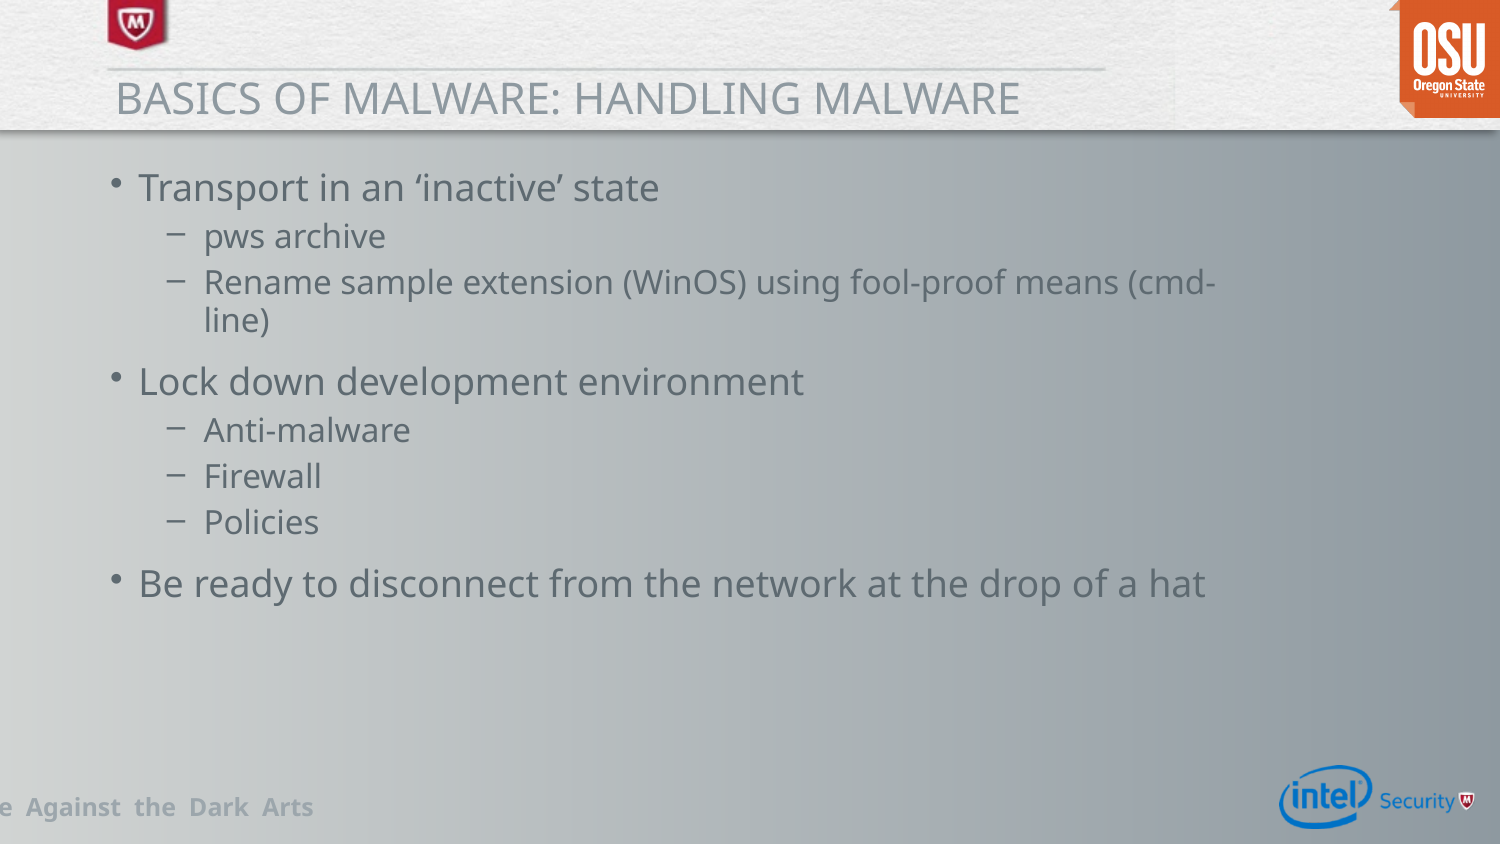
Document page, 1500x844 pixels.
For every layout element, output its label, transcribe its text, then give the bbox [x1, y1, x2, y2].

title Basics of malware: handling malware [99, 53, 1176, 148]
picture [1279, 765, 1475, 829]
picture [0, 0, 1500, 130]
list Transport in an ‘inactive’ state pws archive Rename sample extension (WinOS) using fool-proof means (cmd-line) Lock down development environment Anti-malware Firewall Policies Be ready to disconnect from the network at the drop of a hat [94, 159, 1256, 773]
